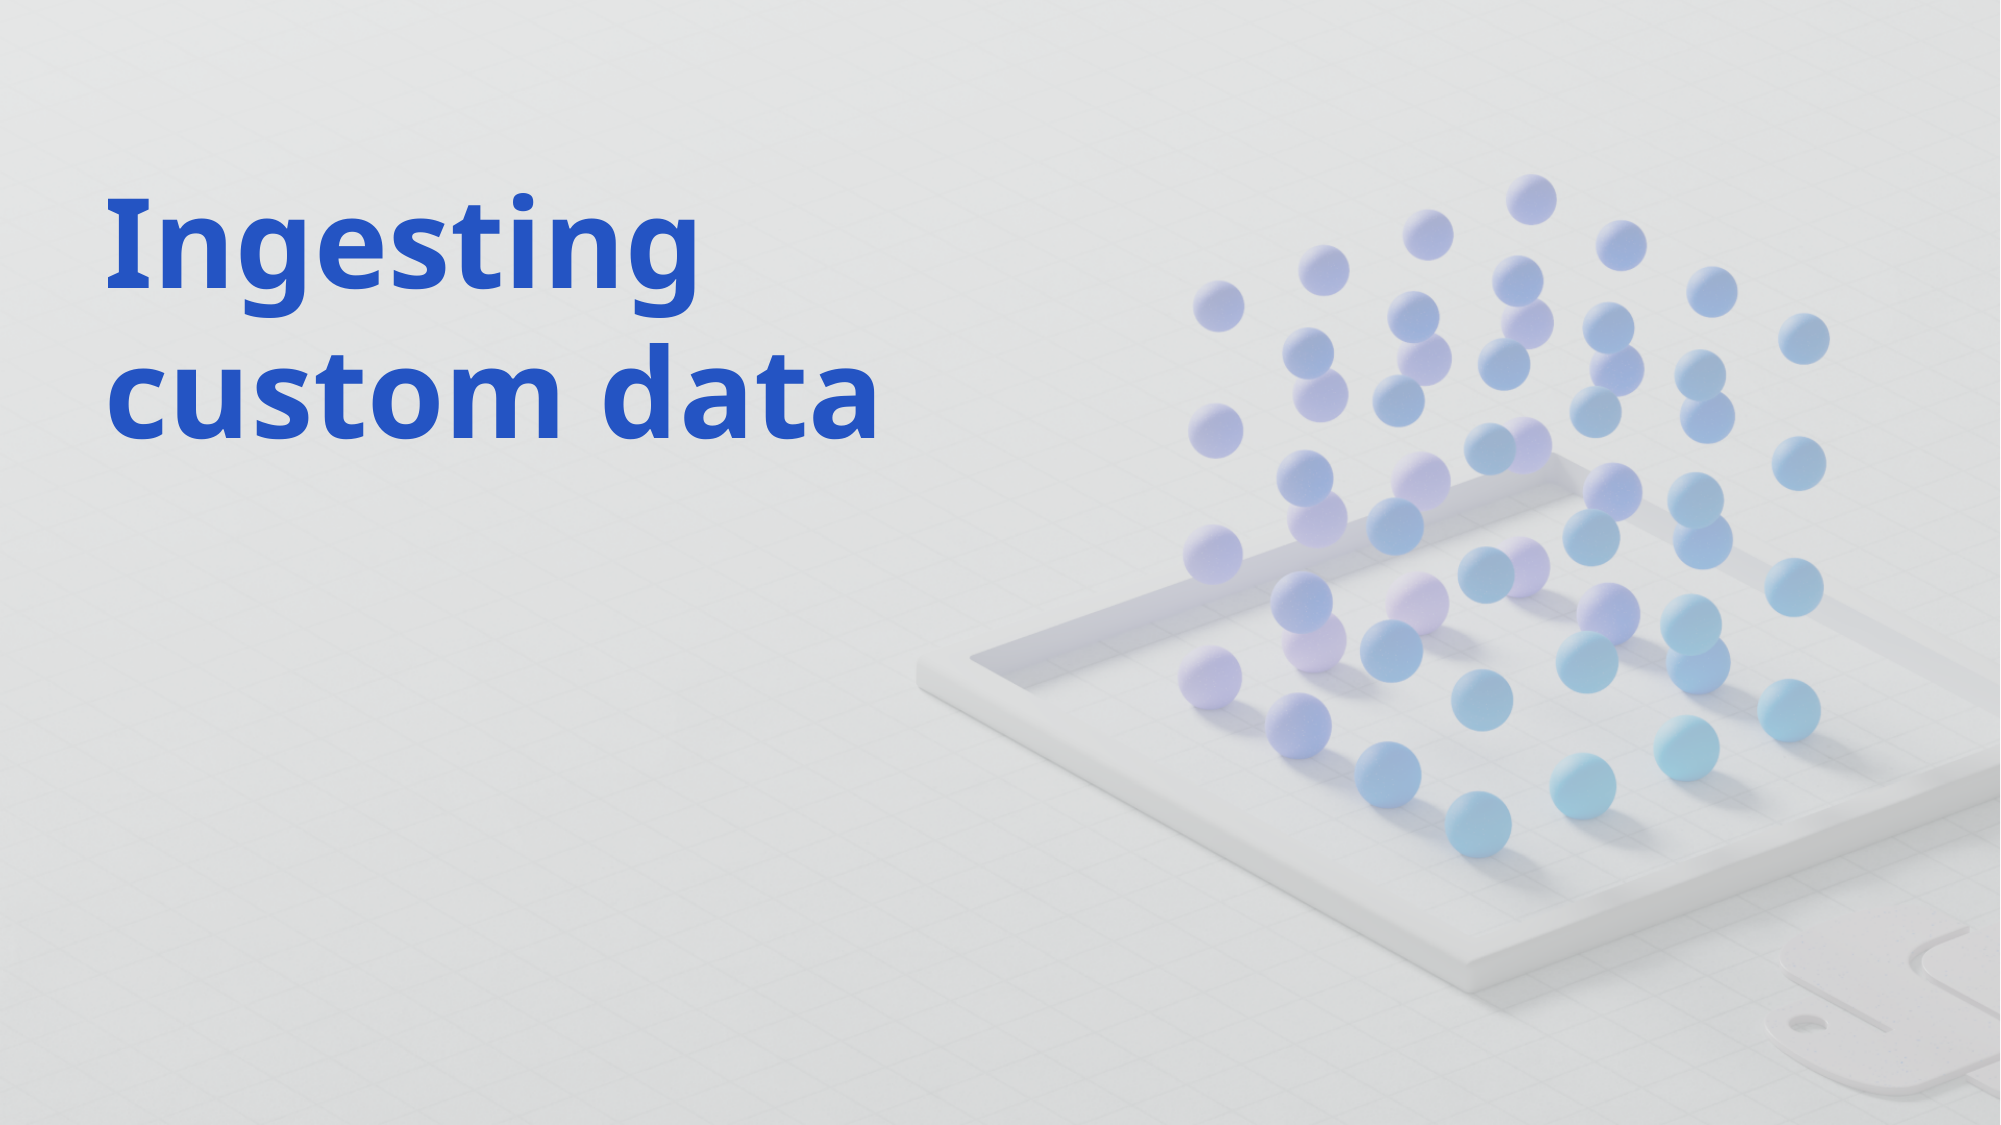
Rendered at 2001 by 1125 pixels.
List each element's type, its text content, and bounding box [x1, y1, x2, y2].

text_box Ingesting custom data [90, 156, 1818, 471]
picture [0, 0, 2001, 1125]
